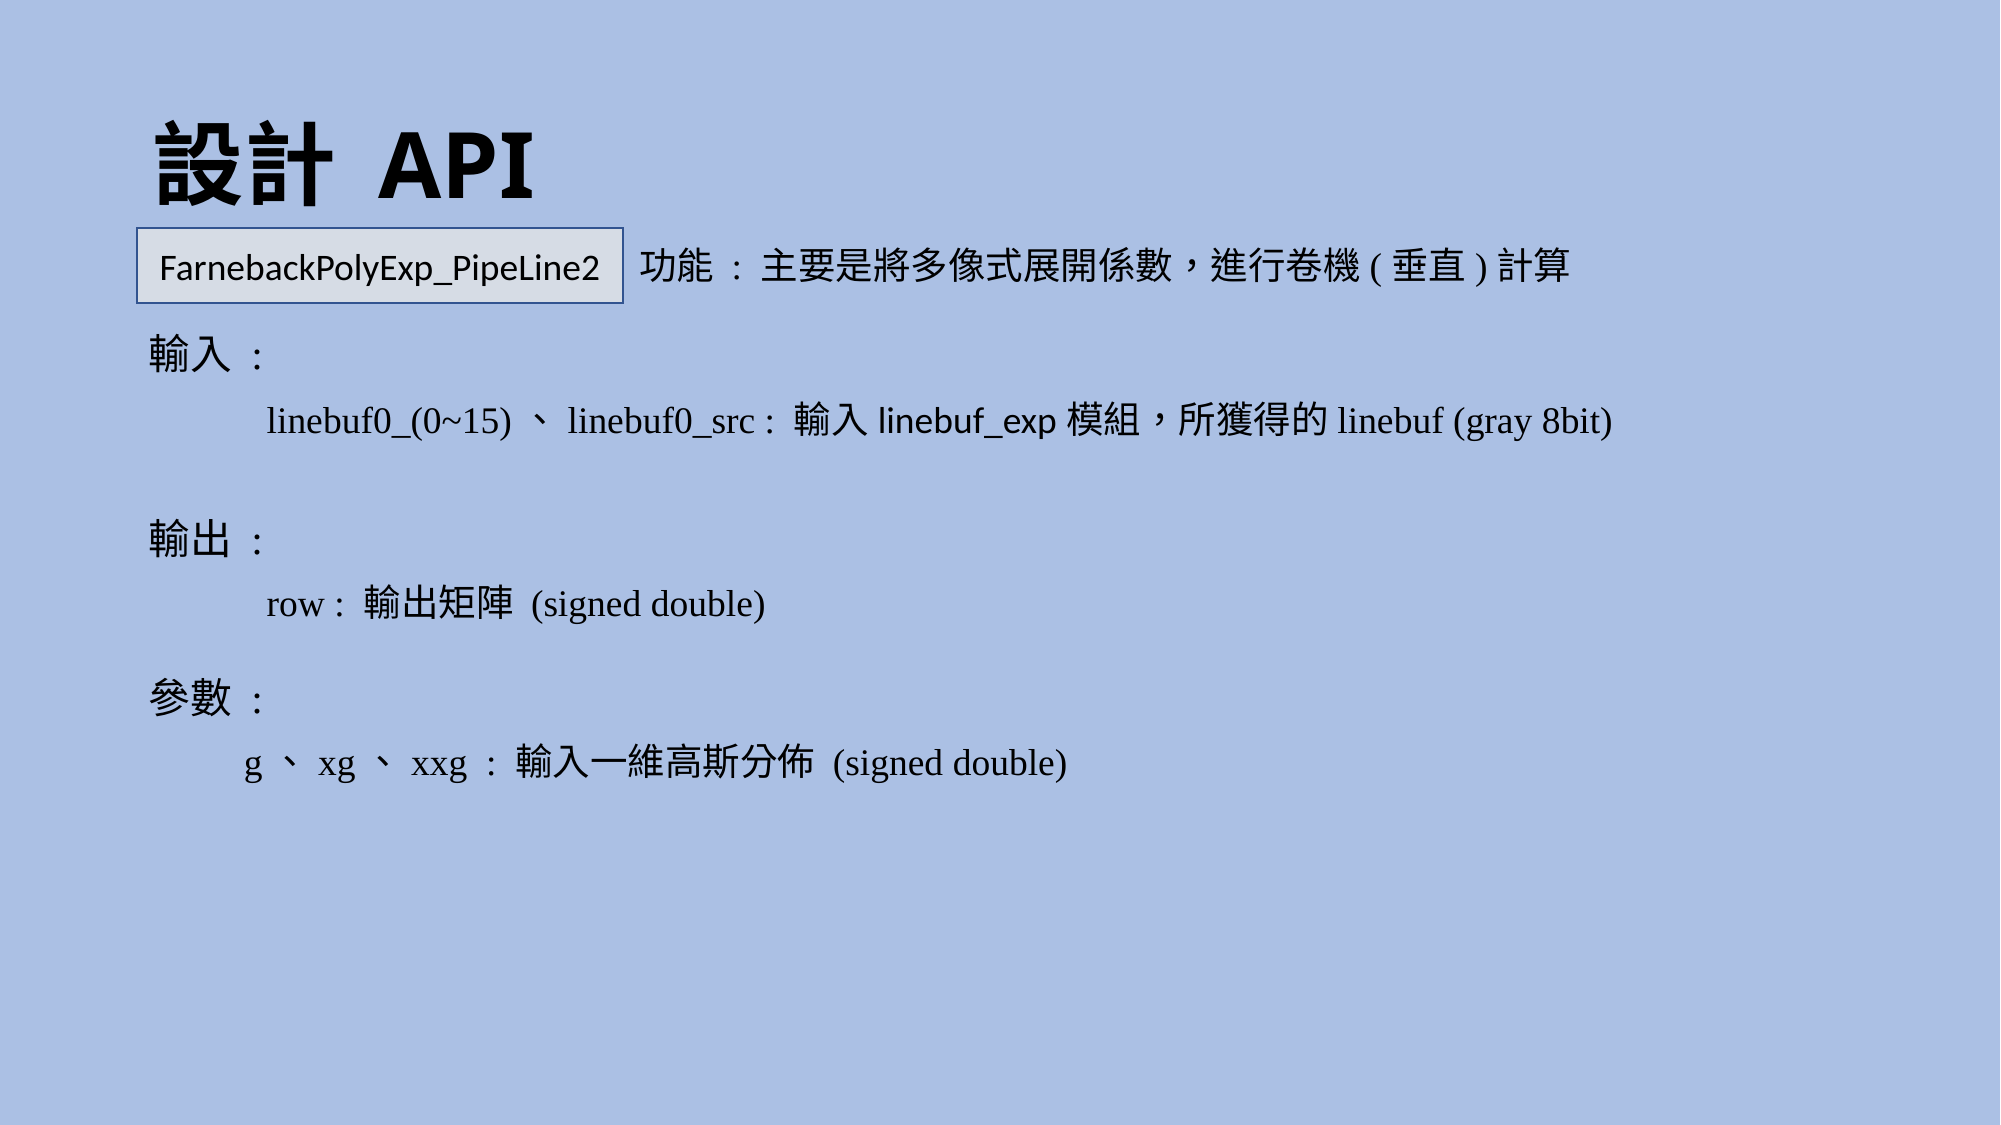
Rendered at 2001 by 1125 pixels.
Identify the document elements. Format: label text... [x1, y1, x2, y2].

text_box 輸入 : [133, 320, 289, 385]
text_box row : 輸出矩陣 (signed double) [251, 571, 968, 632]
text_box linebuf0_(0~15)、linebuf0_src : 輸入linebuf_exp模組，所獲得的linebuf (gray 8bit) [251, 388, 1761, 449]
text_box FarnebackPolyExp_PipeLine2 [136, 227, 624, 304]
text_box 參數 : [133, 664, 289, 730]
title 設計 API [137, 59, 1863, 278]
text_box 輸出 : [133, 505, 289, 571]
text_box g、xg、xxg : 輸入一維高斯分佈 (signed double) [229, 730, 1083, 791]
text_box 功能 : 主要是將多像式展開係數，進行卷機(垂直)計算 [624, 235, 1595, 295]
